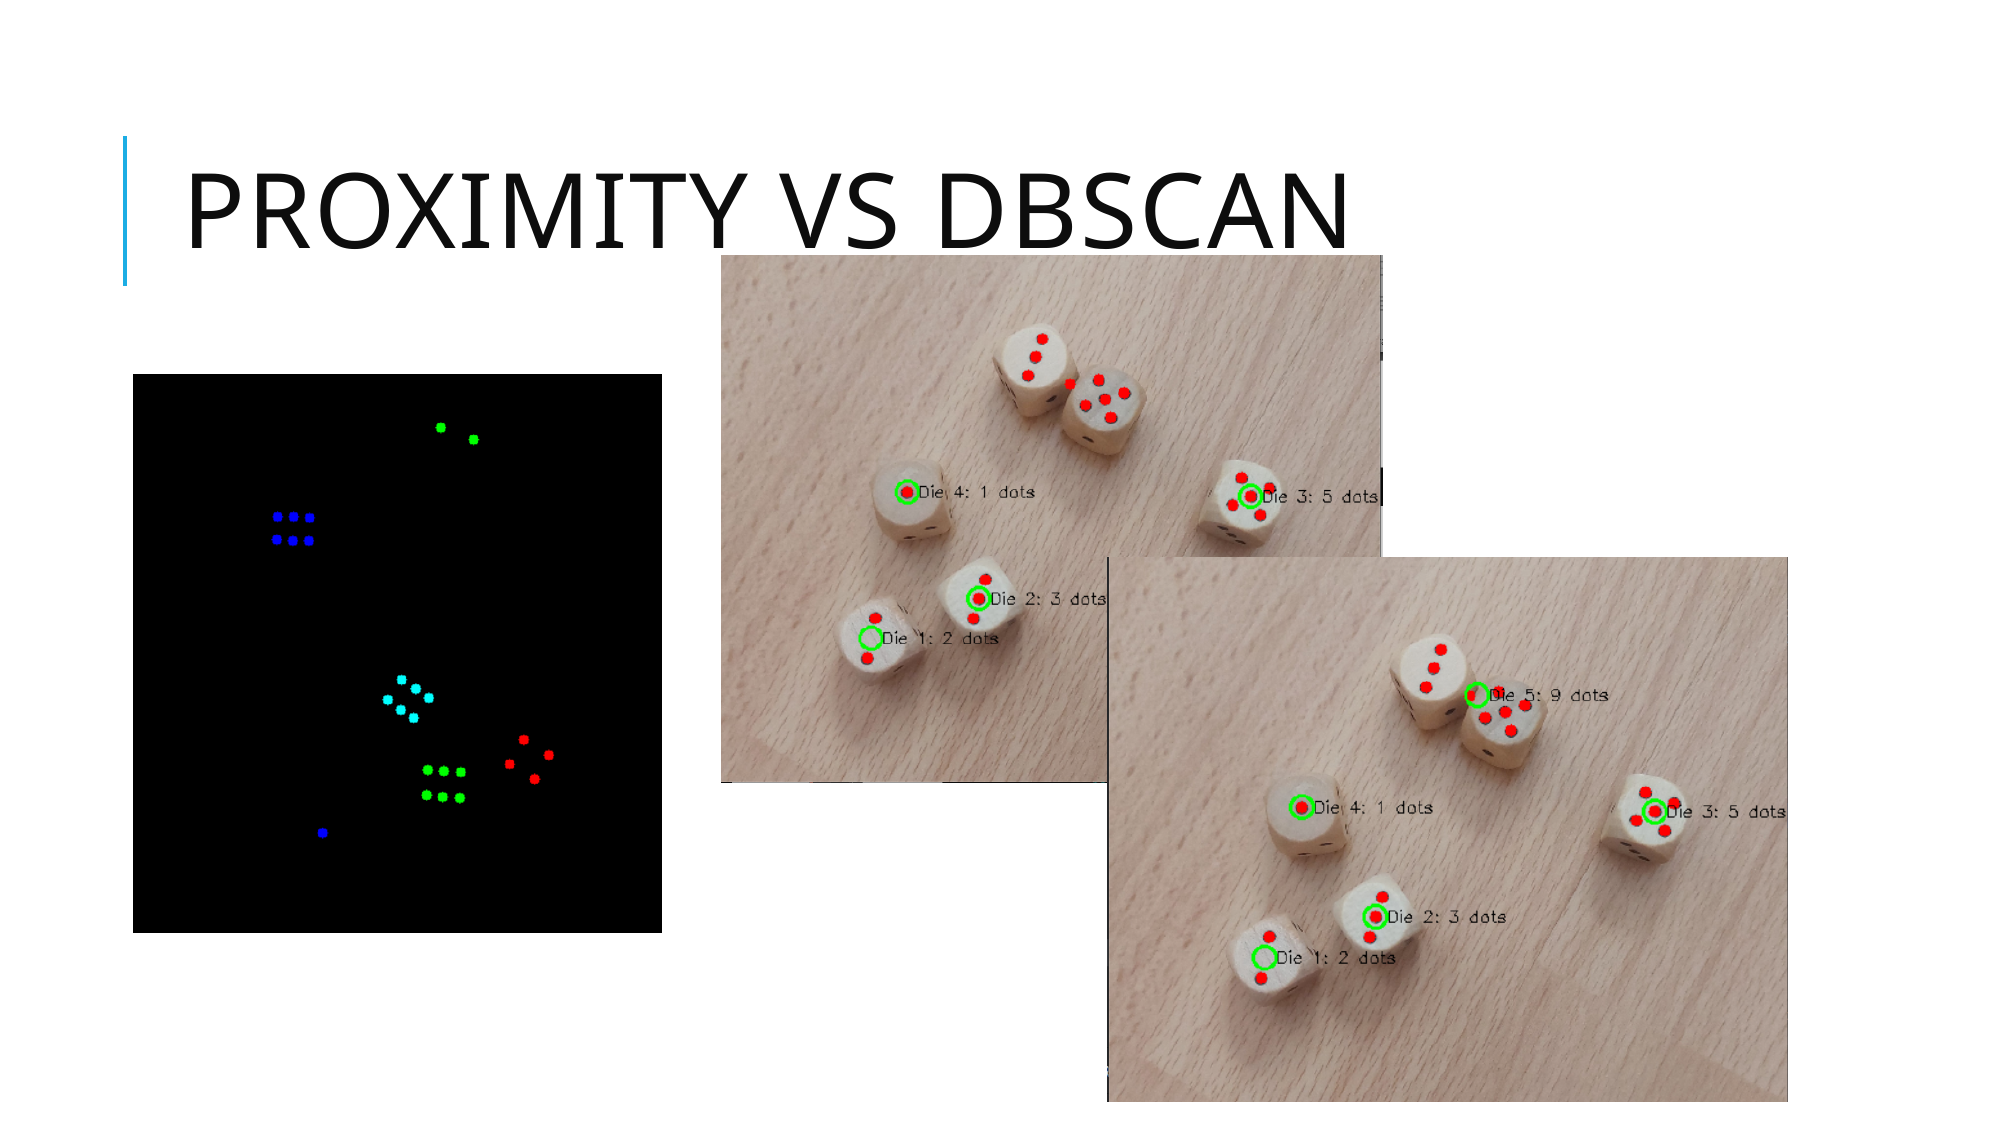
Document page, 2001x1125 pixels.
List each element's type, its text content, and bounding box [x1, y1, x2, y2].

picture [1107, 557, 1789, 1102]
picture [133, 374, 662, 933]
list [720, 254, 1384, 784]
title Proximity vs DBSCAN [168, 96, 1763, 342]
